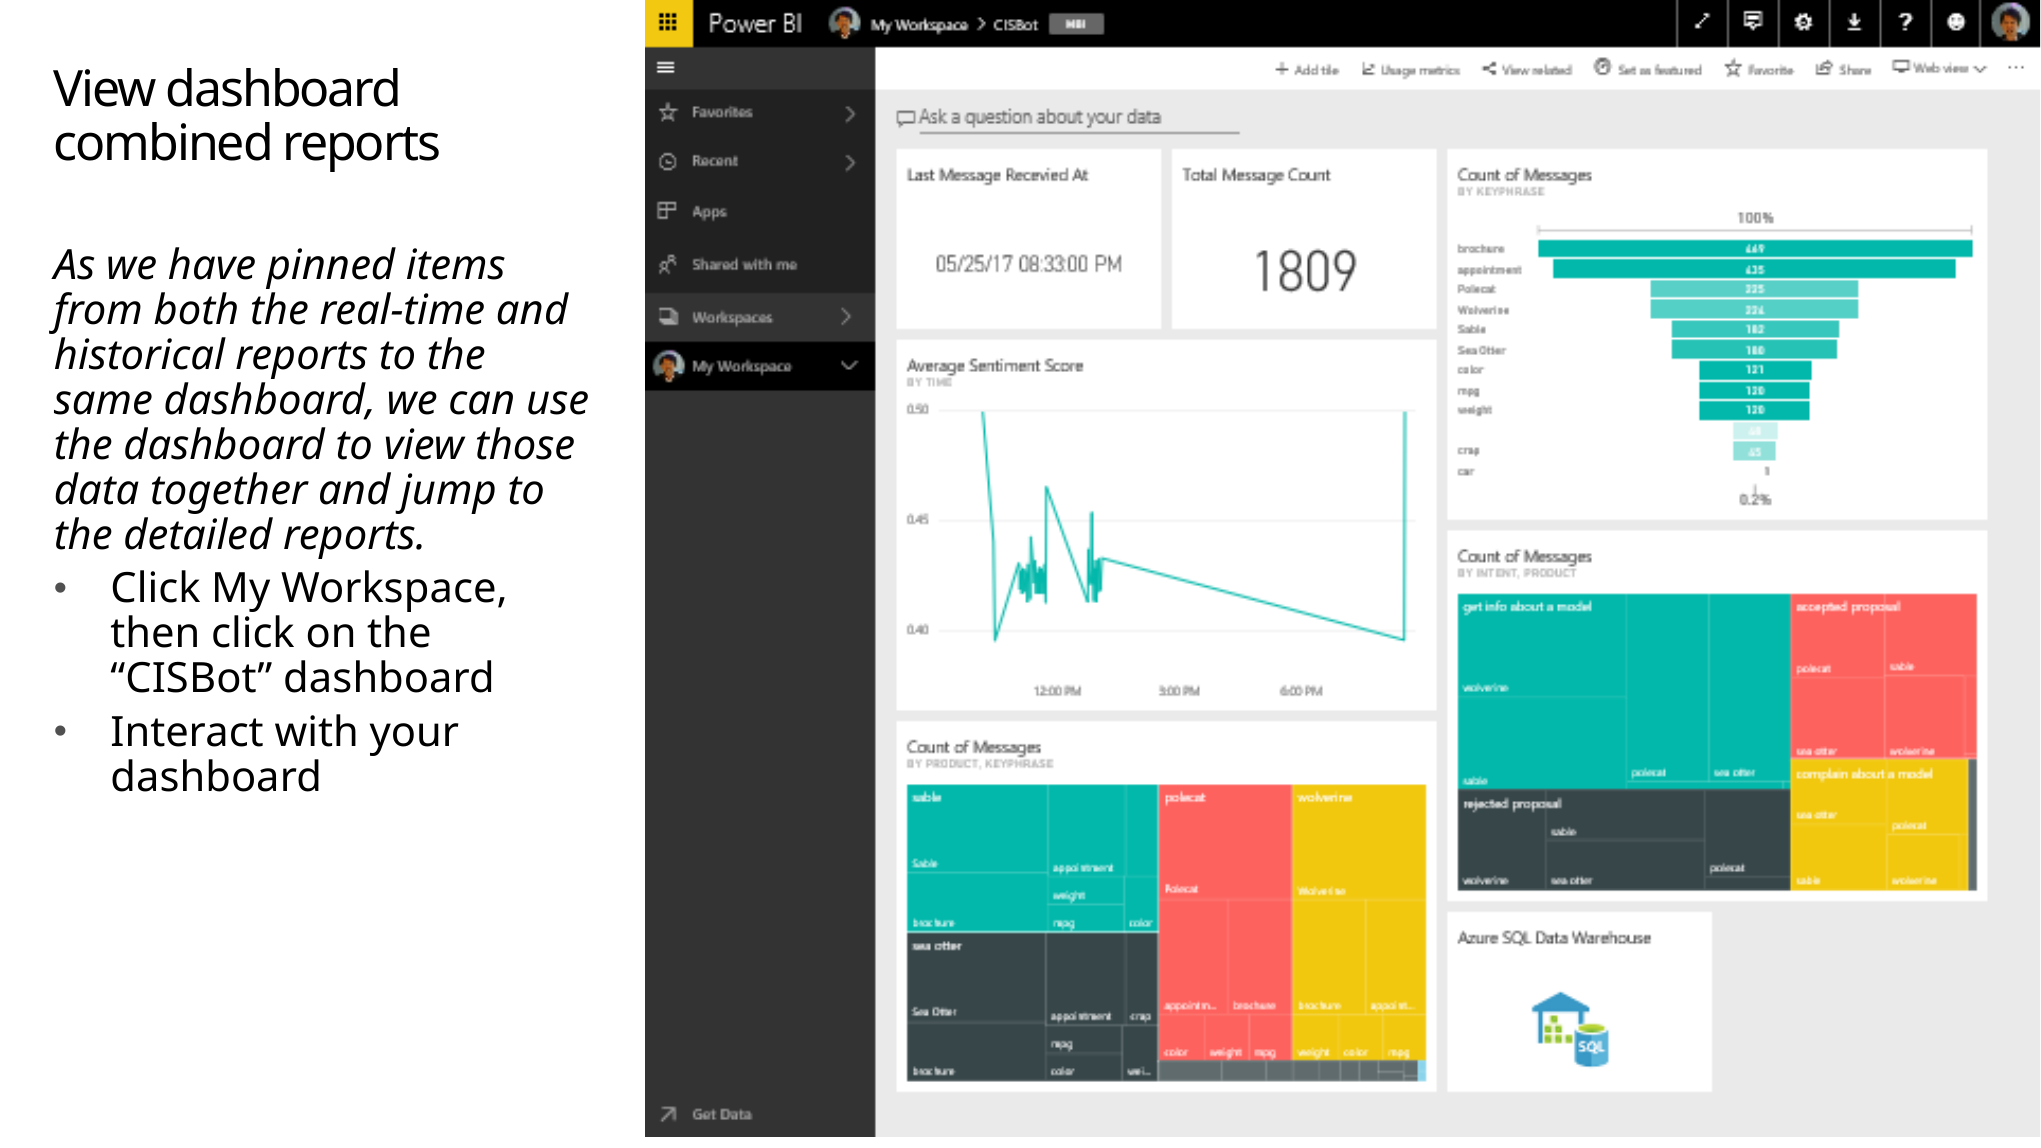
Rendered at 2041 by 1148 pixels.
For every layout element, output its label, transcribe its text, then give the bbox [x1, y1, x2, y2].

picture [644, 0, 2041, 1137]
title View dashboard combined reports [30, 48, 616, 189]
list As we have pinned items from both the real-time and historical reports to the same dashboard, we can use the dashboard to view those data together and jump to the detailed reports. Click My Workspace, then click on the “CISBot” dashboard Interact with your dashboard [30, 228, 616, 825]
